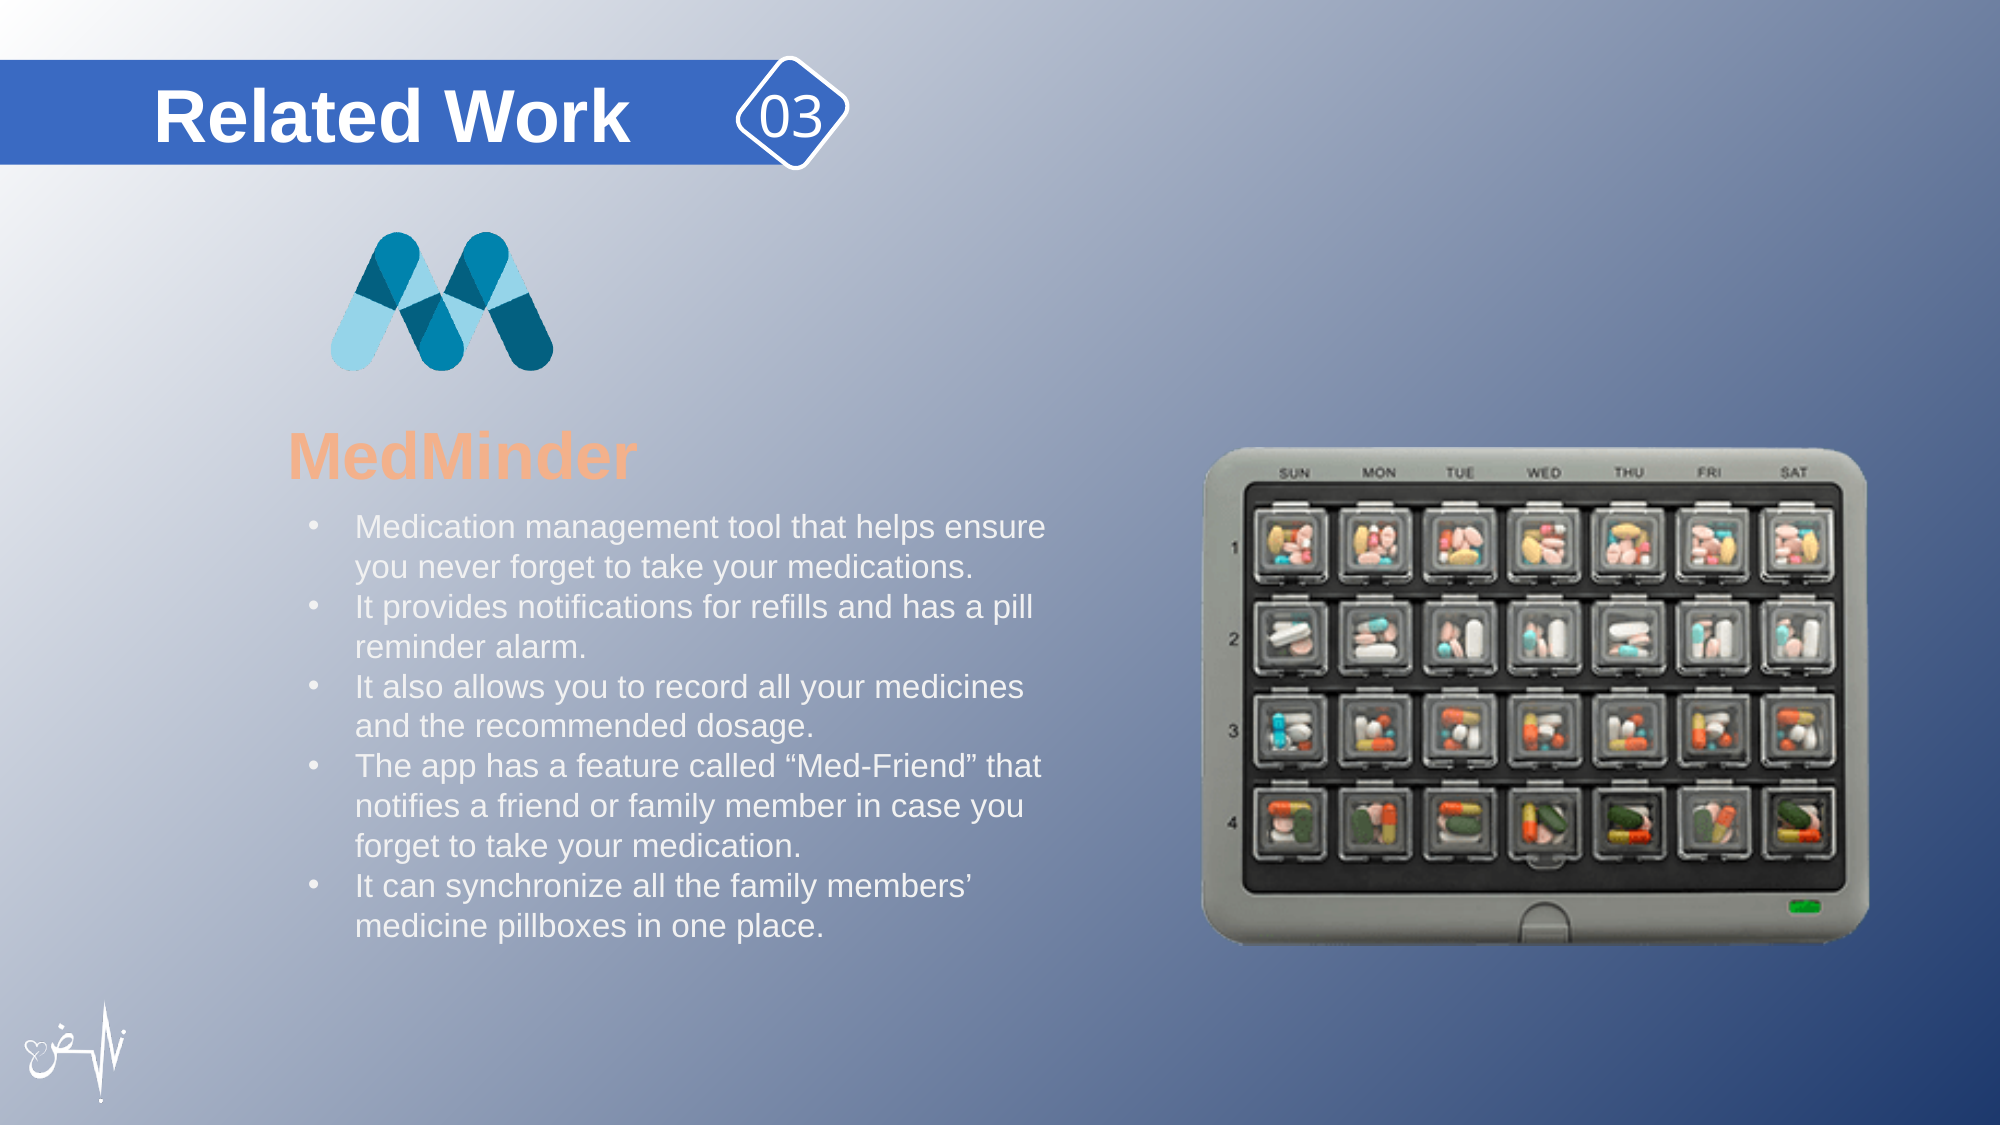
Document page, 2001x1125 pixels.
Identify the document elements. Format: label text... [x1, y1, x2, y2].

text_box MedMinder [180, 405, 918, 551]
picture [10, 987, 141, 1115]
text_box Medication management tool that helps ensure you never forget to take your medications. It provides notifications for refills and has a pill reminder alarm. It also allows you to record all your medicines and the recommended dosage. The app has a feature called “Med-Friend” that notifies a friend or family member in case you forget to take your medication. It can synchronize all the family members’ medicine pillboxes in one place. [293, 497, 1097, 952]
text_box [743, 68, 854, 158]
picture [1160, 447, 1905, 946]
text_box Related Work [0, 59, 778, 165]
picture [330, 232, 581, 441]
